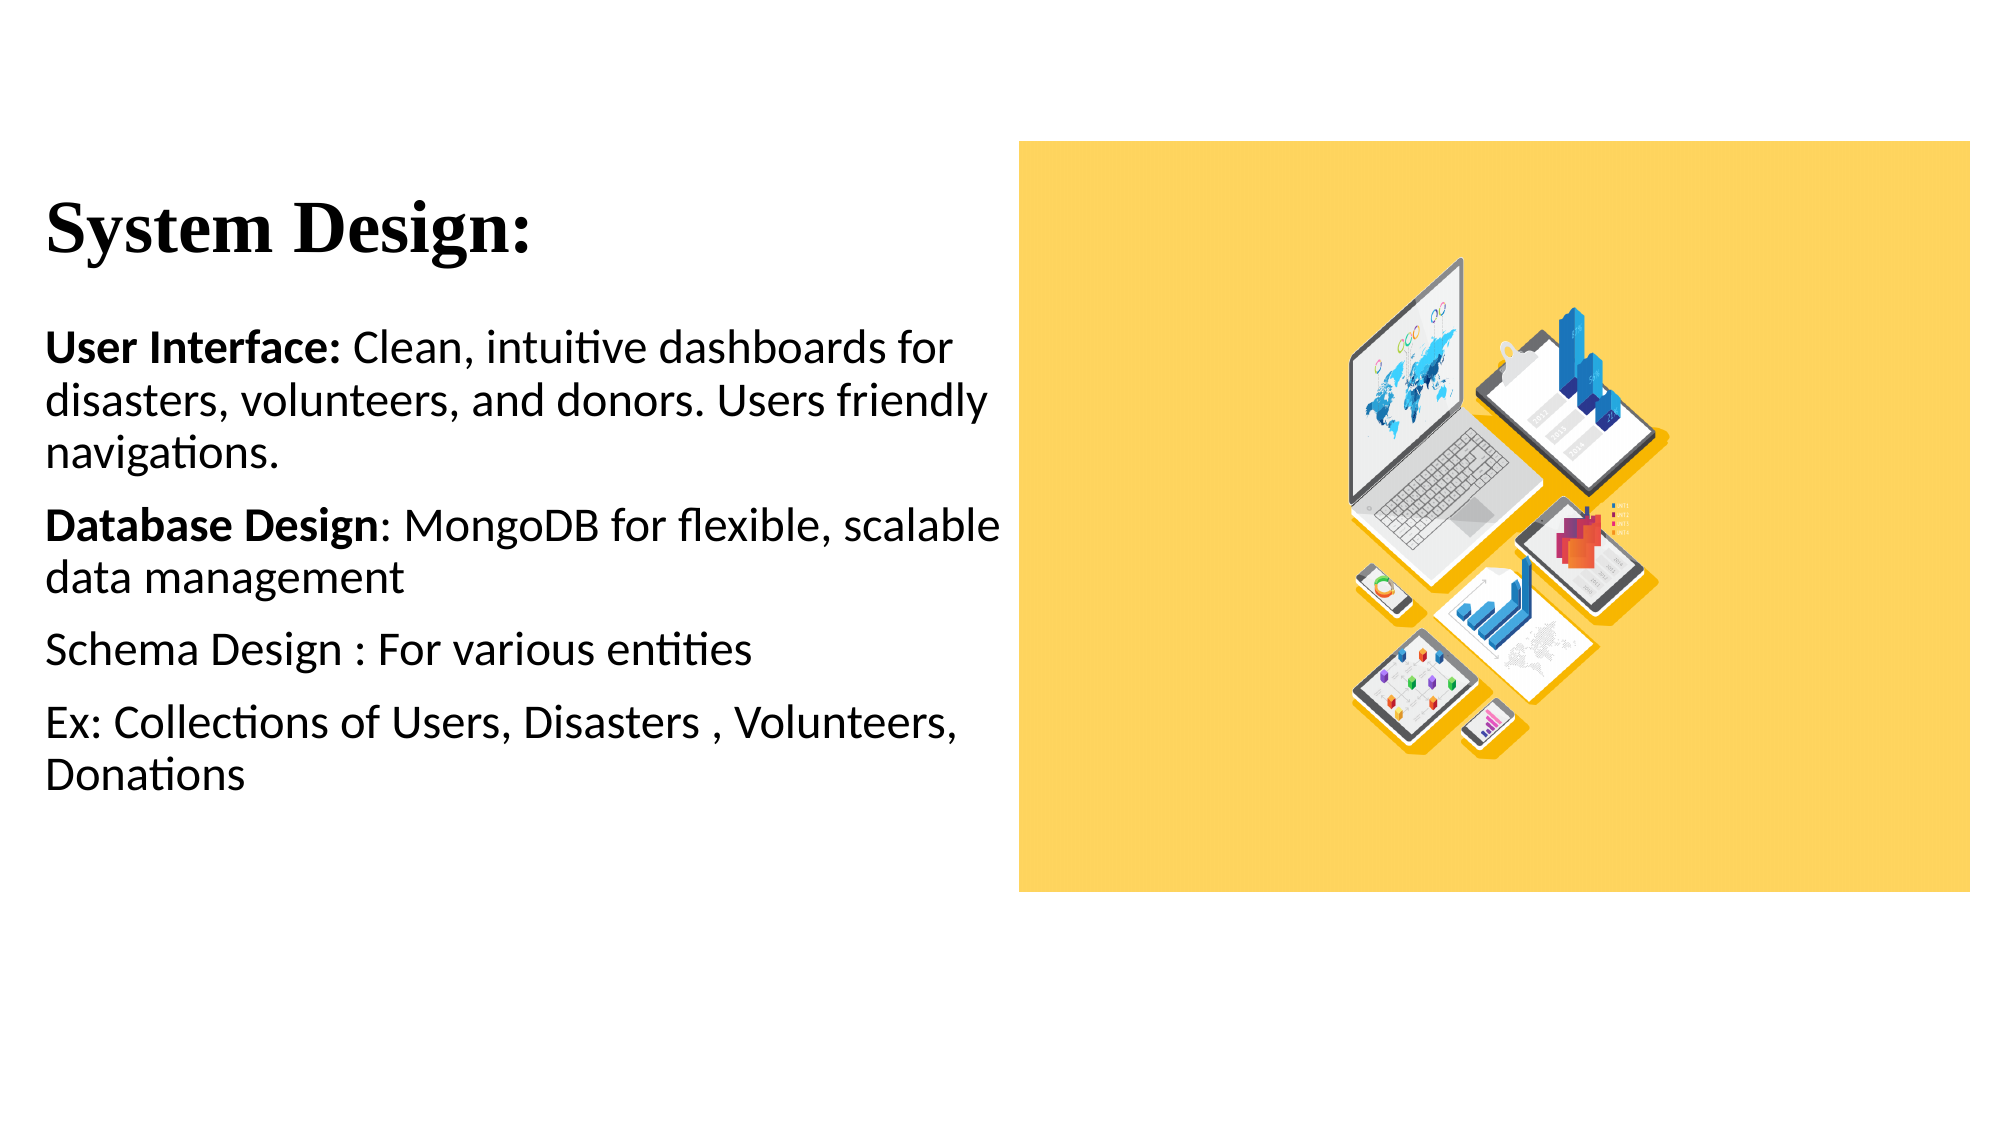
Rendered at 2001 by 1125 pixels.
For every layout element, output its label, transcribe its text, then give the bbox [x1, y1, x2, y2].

list User Interface: Clean, intuitive dashboards for disasters, volunteers, and donors. Users friendly navigations. Database Design: MongoDB for flexible, scalable data management Schema Design : For various entities Ex: Collections of Users, Disasters , Volunteers, Donations [30, 314, 1019, 811]
title System Design: [30, 57, 1084, 314]
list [1019, 141, 1970, 892]
